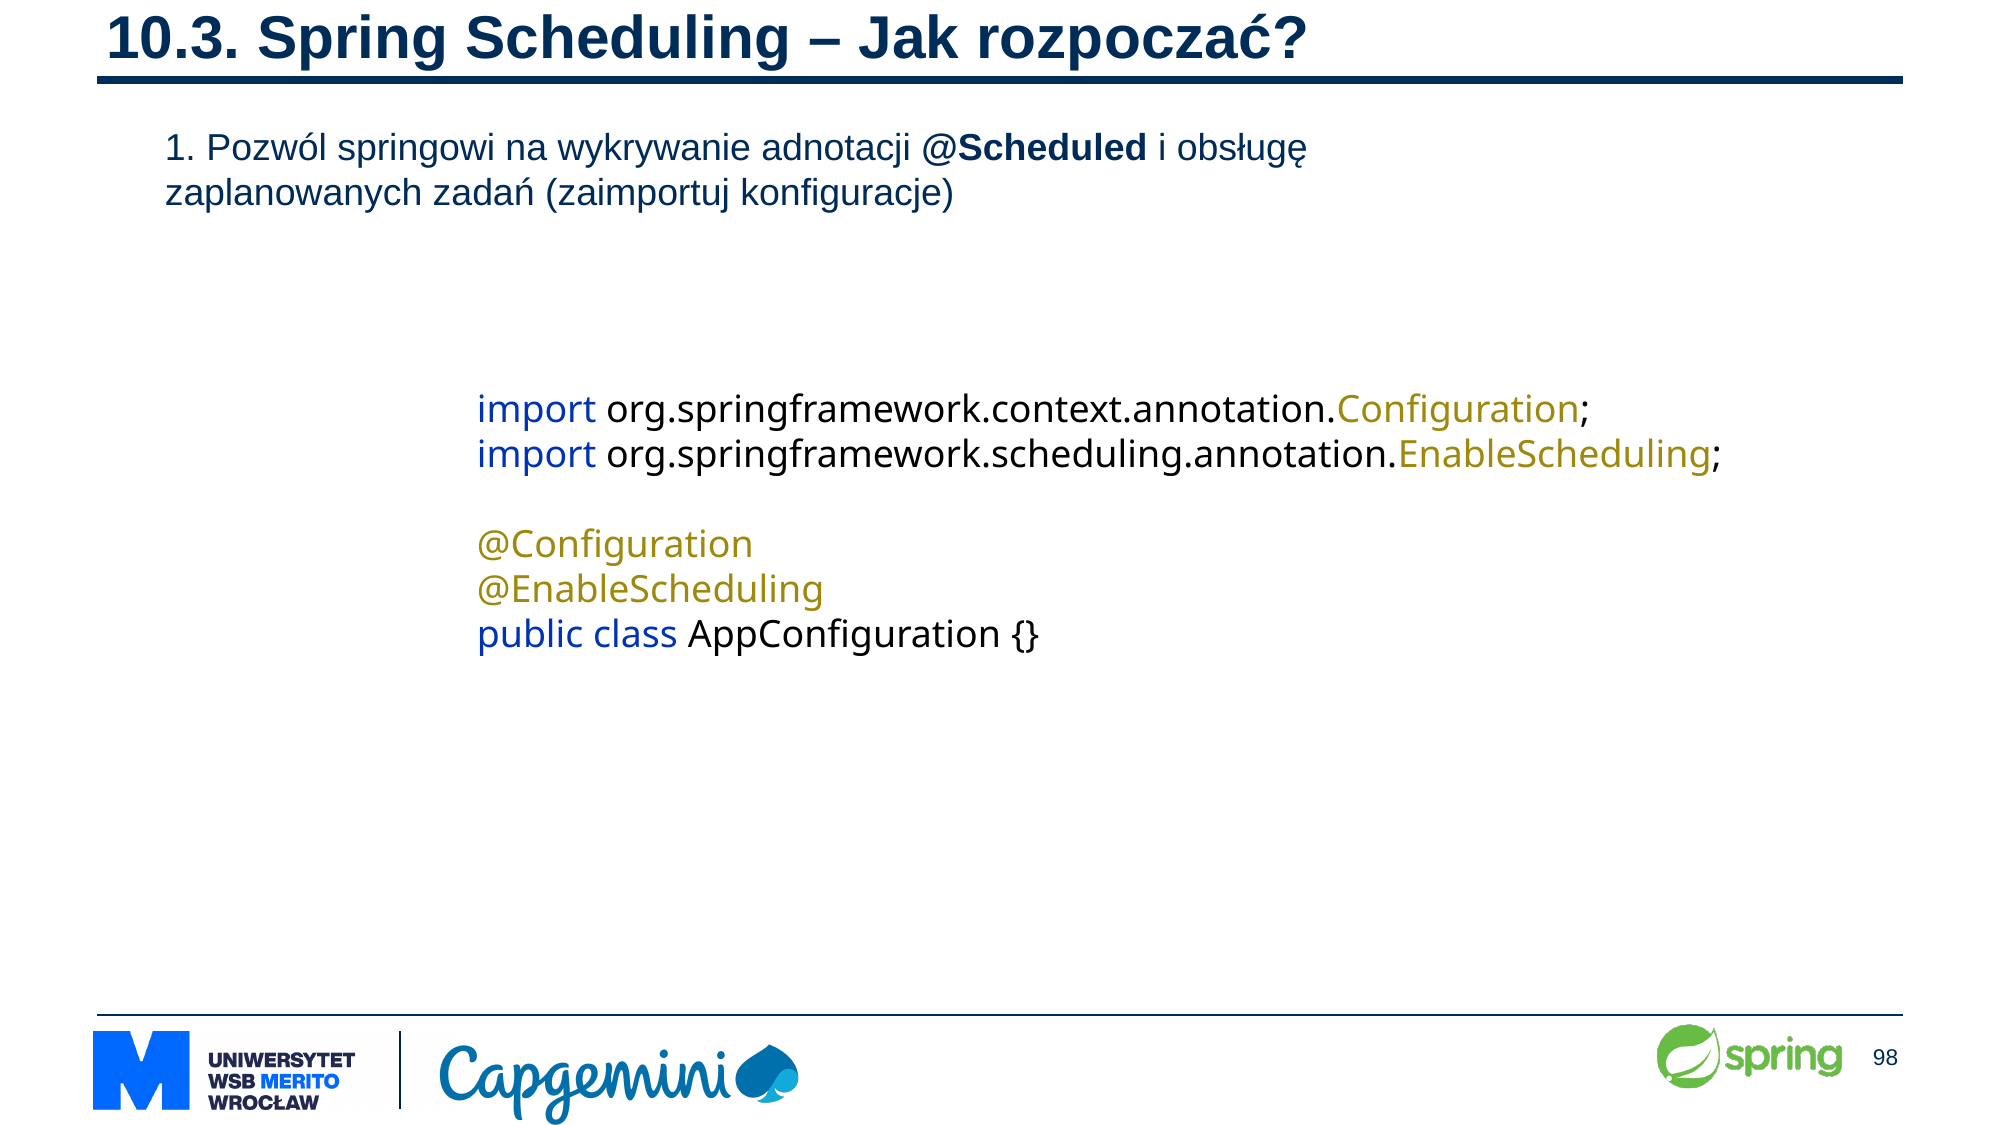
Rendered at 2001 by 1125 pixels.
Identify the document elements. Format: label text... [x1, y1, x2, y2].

picture [1650, 1006, 1847, 1107]
picture [401, 962, 813, 1125]
title 10.3. Spring Scheduling – Jak rozpoczać? [105, 6, 1822, 80]
text_box import org.springframework.context.annotation.Configuration; import org.springframework.scheduling.annotation.EnableScheduling; @Configuration @EnableScheduling public class AppConfiguration {} [461, 377, 1795, 663]
text_box 1. Pozwól springowi na wykrywanie adnotacji @Scheduled i obsługę zaplanowanych zadań (zaimportuj konfiguracje) [150, 115, 1525, 221]
picture [93, 1030, 399, 1110]
slide_number 98 [1852, 1042, 1899, 1071]
